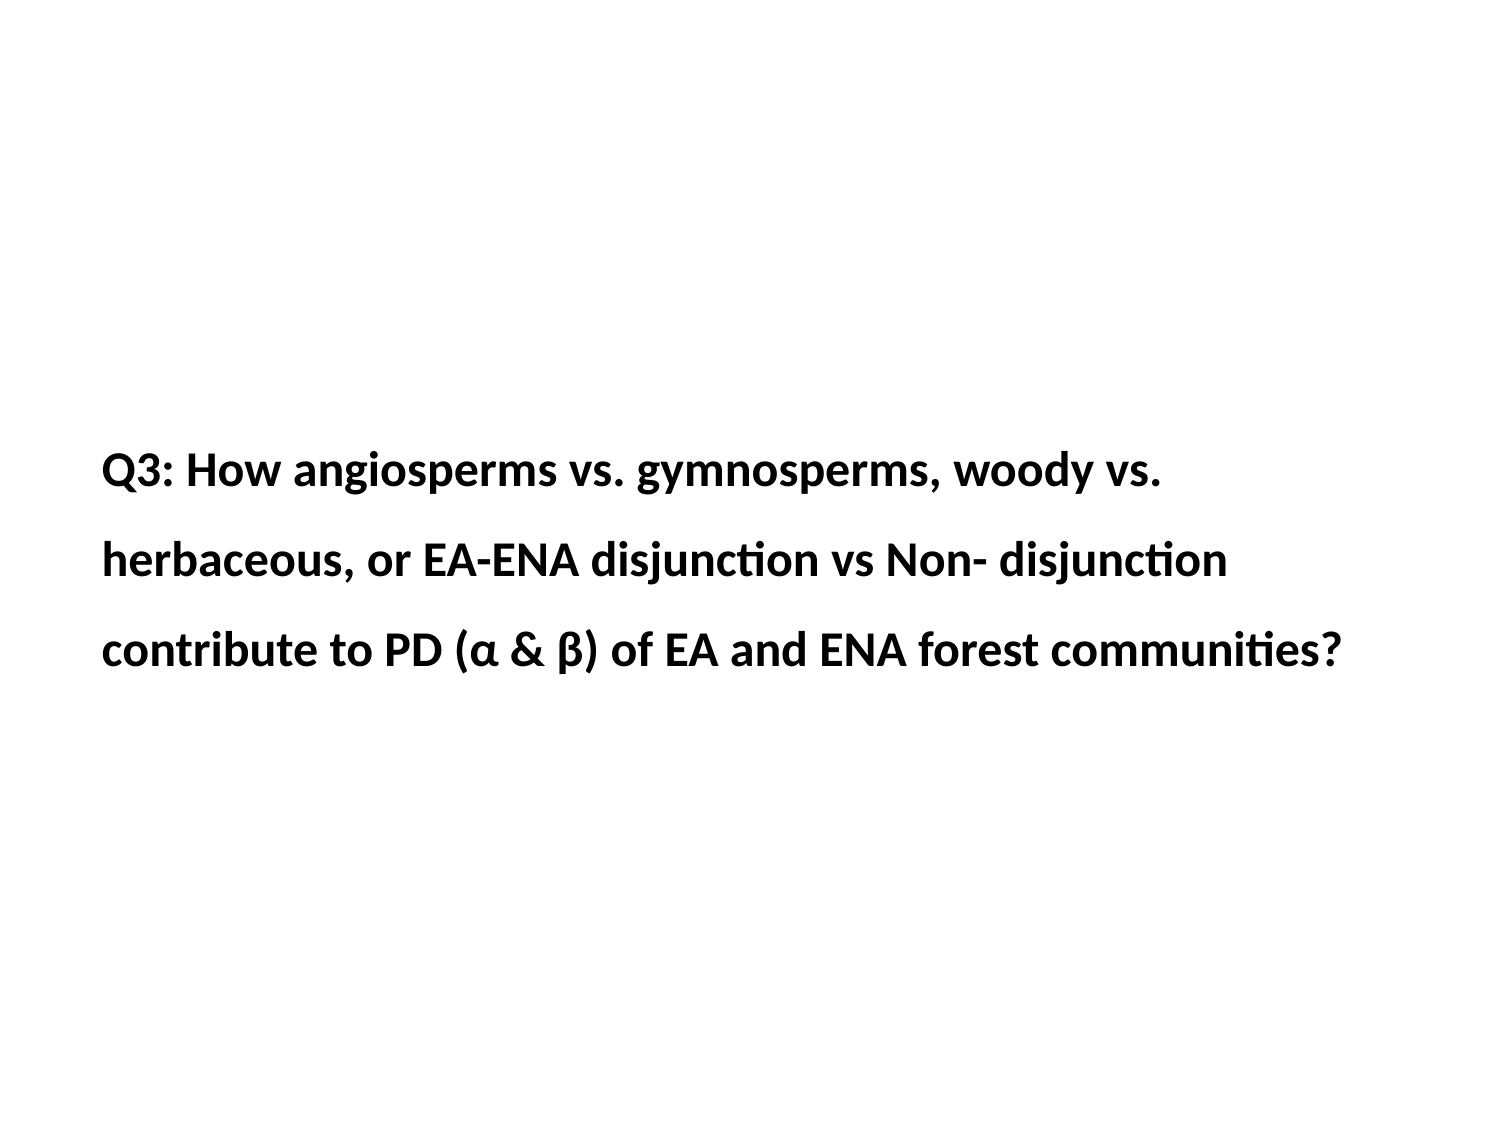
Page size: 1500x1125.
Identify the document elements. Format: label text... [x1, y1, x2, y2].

text_box Q3: How angiosperms vs. gymnosperms, woody vs. herbaceous, or EA-ENA disjunction vs Non- disjunction contribute to PD (α & β) of EA and ENA forest communities? [86, 399, 1421, 685]
